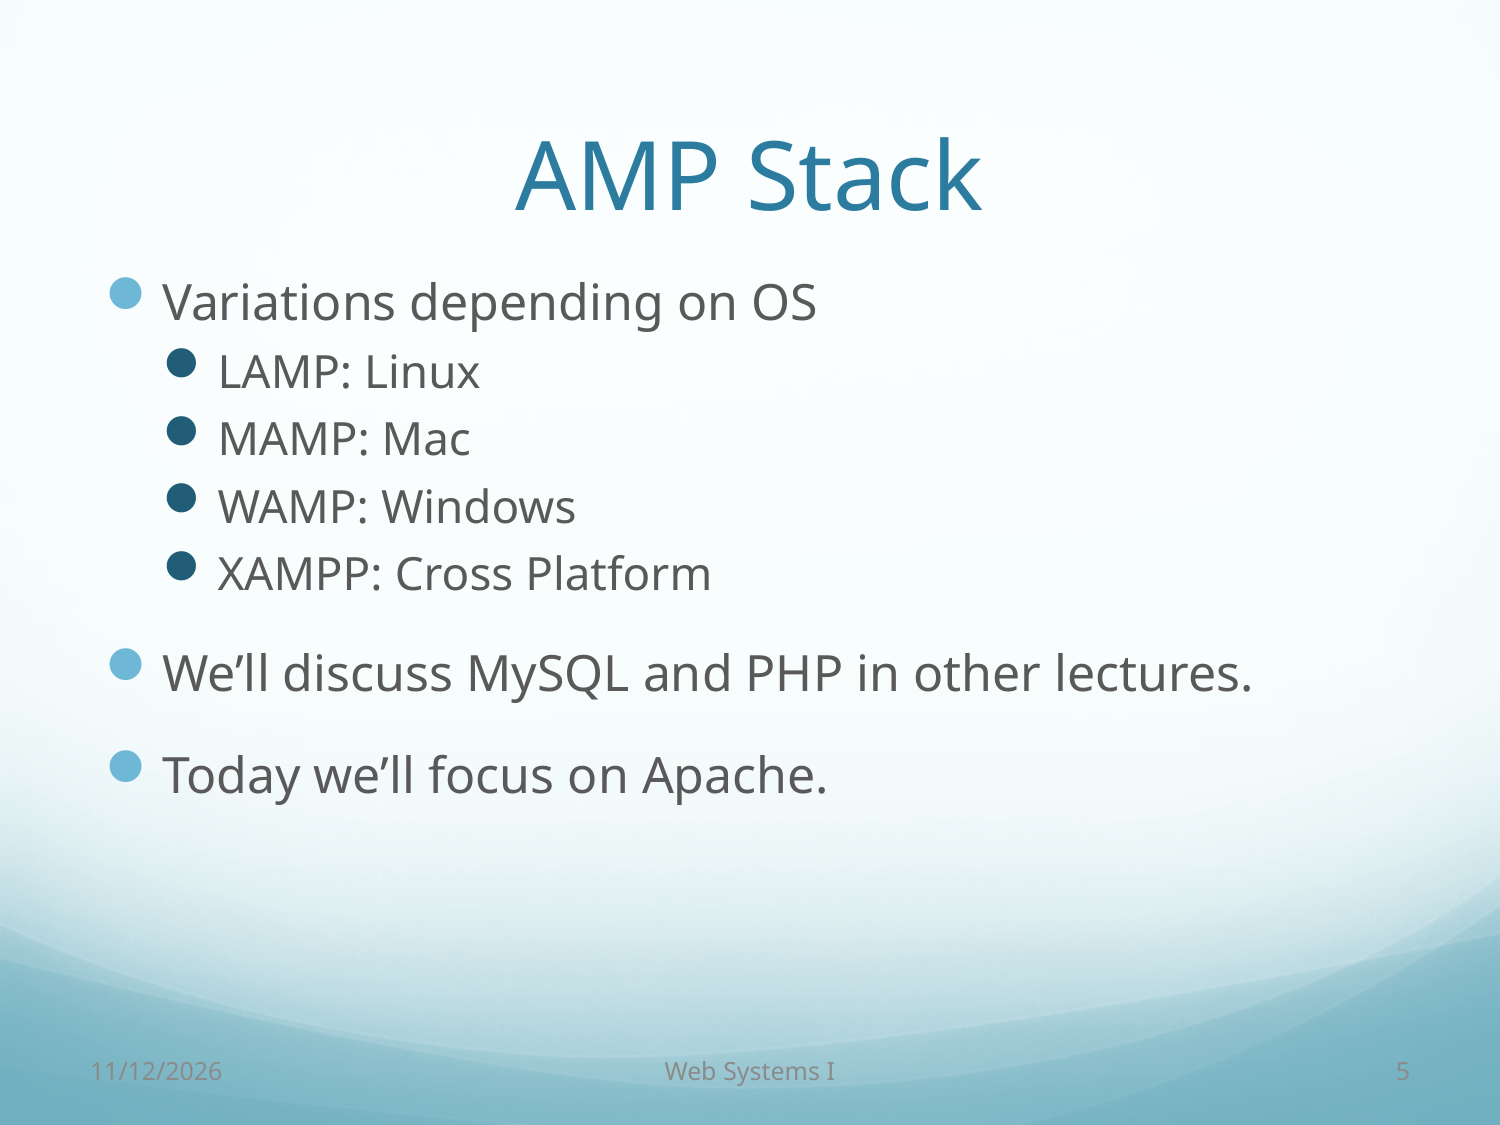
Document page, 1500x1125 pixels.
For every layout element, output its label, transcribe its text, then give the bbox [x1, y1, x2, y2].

slide_number 5 [1074, 1042, 1425, 1103]
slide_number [75, 1042, 425, 1103]
list Variations depending on OS LAMP: Linux MAMP: Mac WAMP: Windows XAMPP: Cross Platform We’ll discuss MySQL and PHP in other lectures. Today we’ll focus on Apache. [89, 262, 1410, 976]
footer Web Systems I [512, 1042, 988, 1103]
title AMP Stack [89, 17, 1410, 238]
